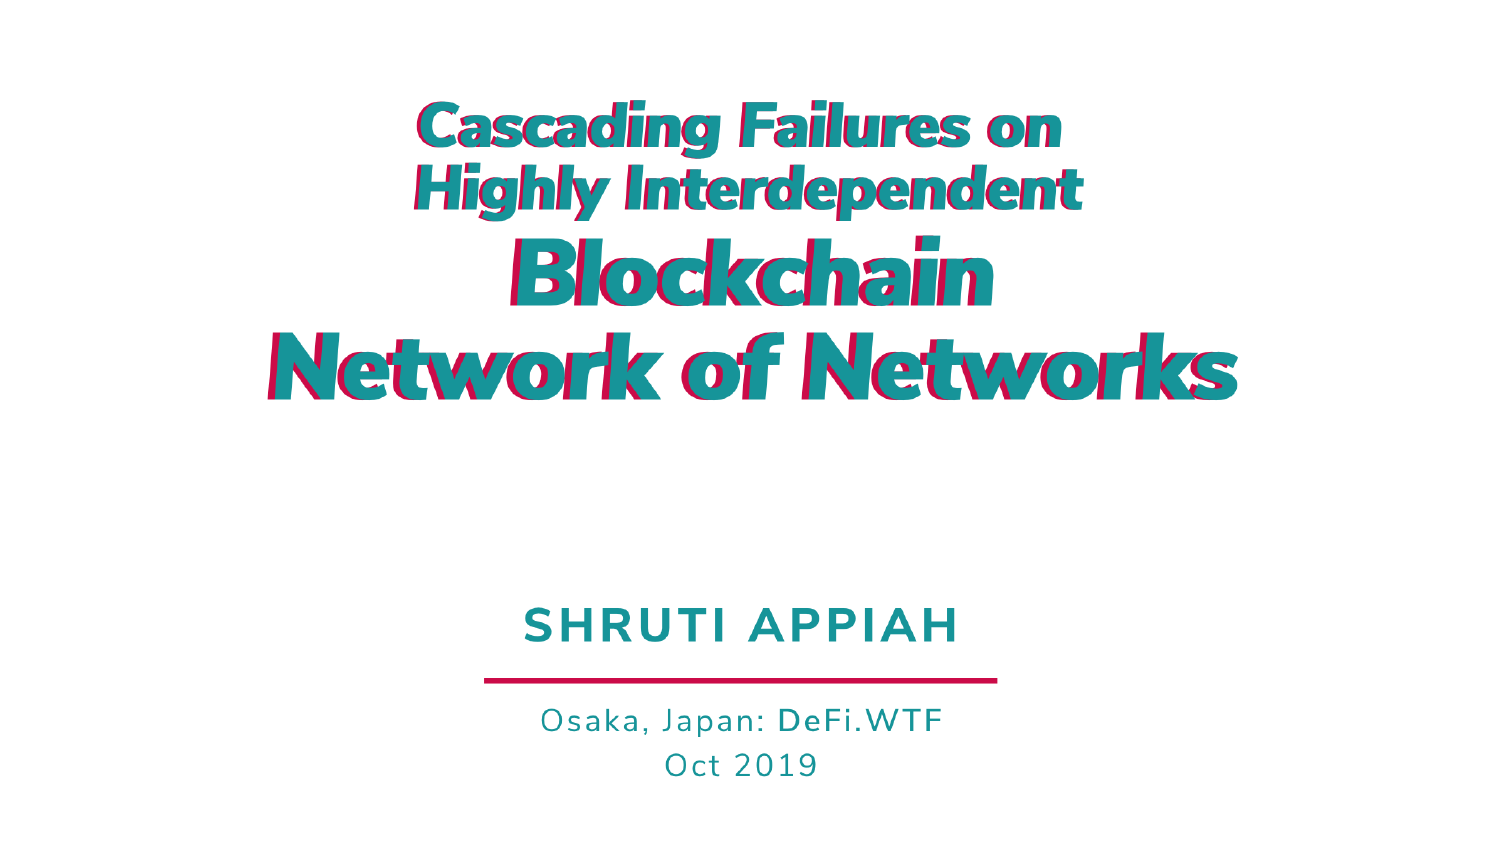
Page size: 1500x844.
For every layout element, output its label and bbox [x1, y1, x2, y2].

picture [258, 46, 1242, 823]
